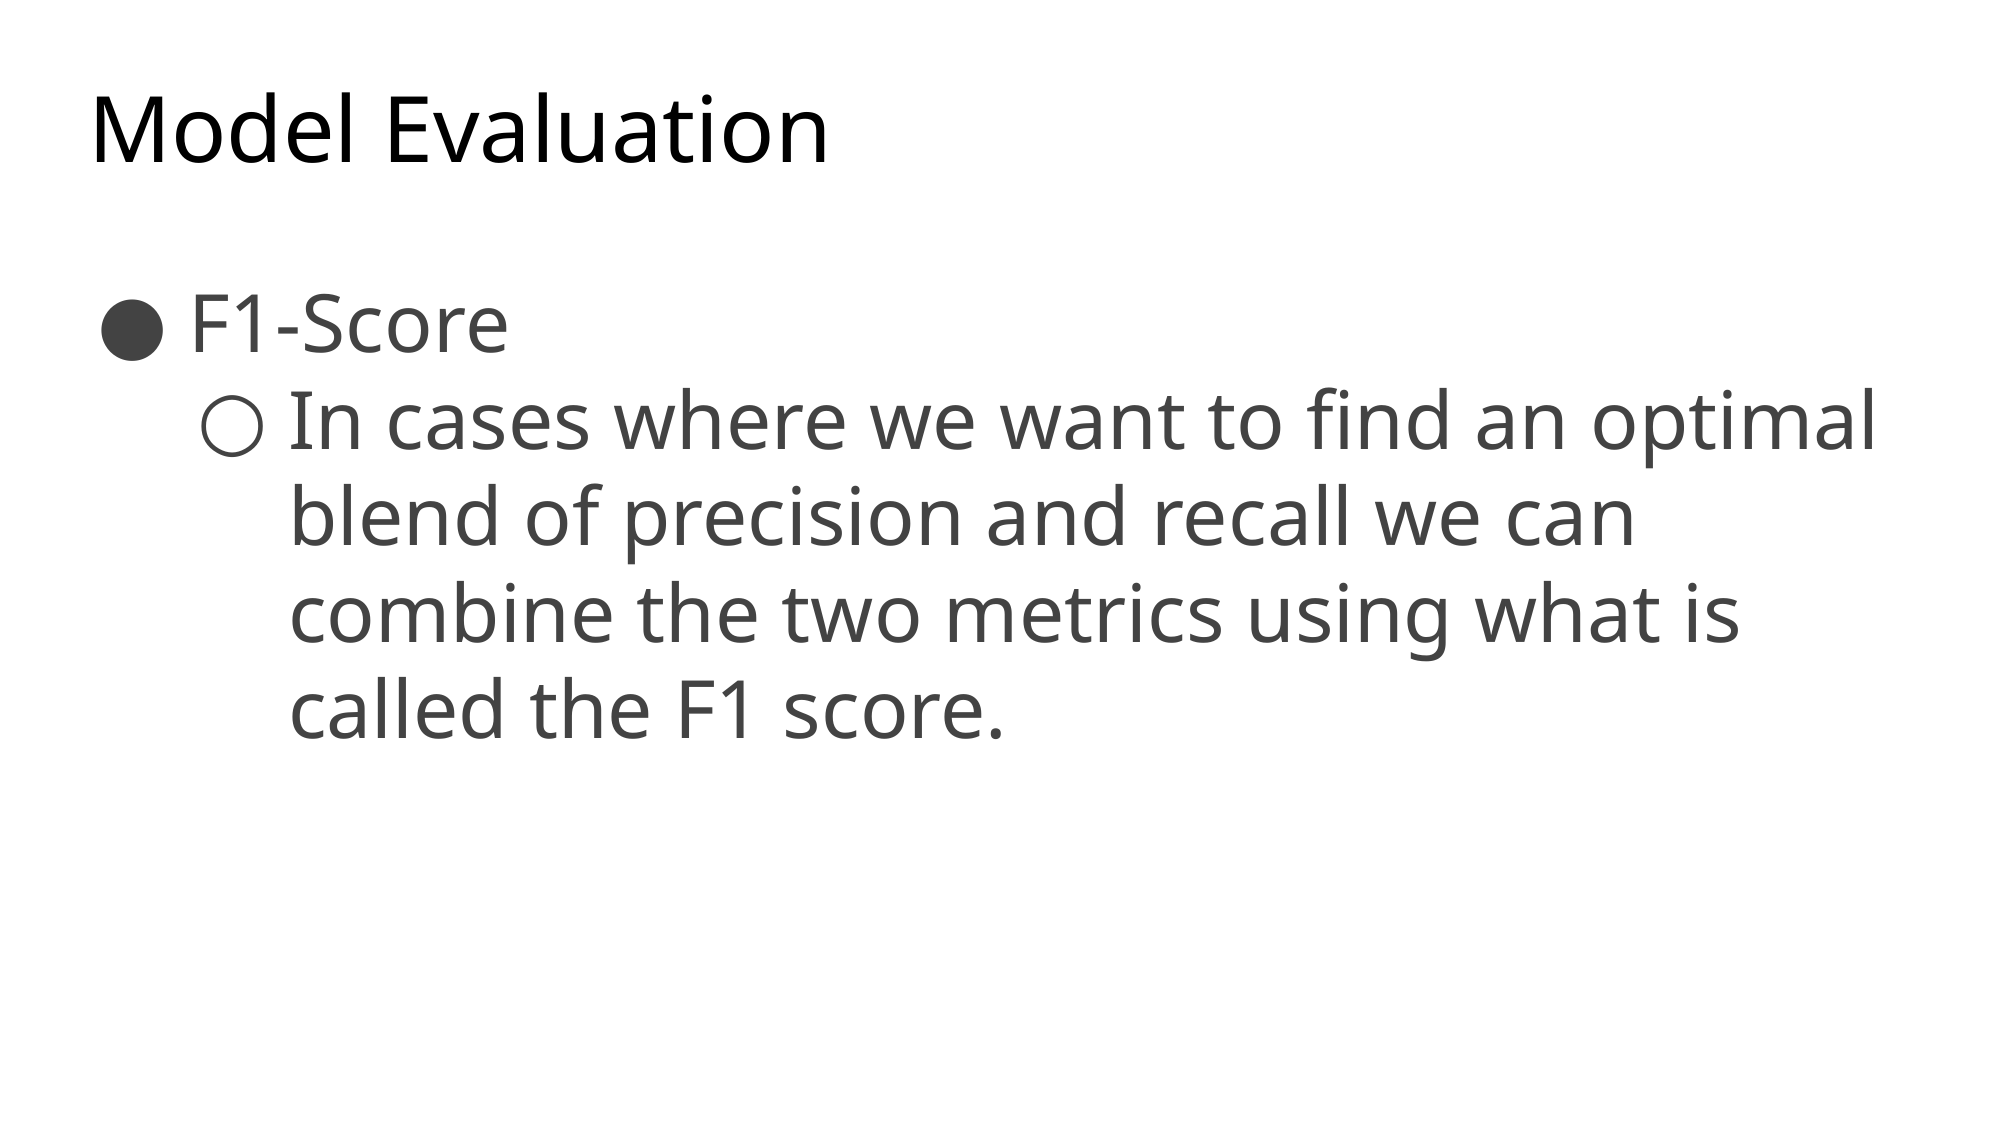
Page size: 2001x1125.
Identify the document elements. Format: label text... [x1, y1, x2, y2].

title Model Evaluation [68, 63, 1772, 189]
list F1-Score In cases where we want to find an optimal blend of precision and recall we can combine the two metrics using what is called the F1 score. [68, 252, 1968, 1000]
